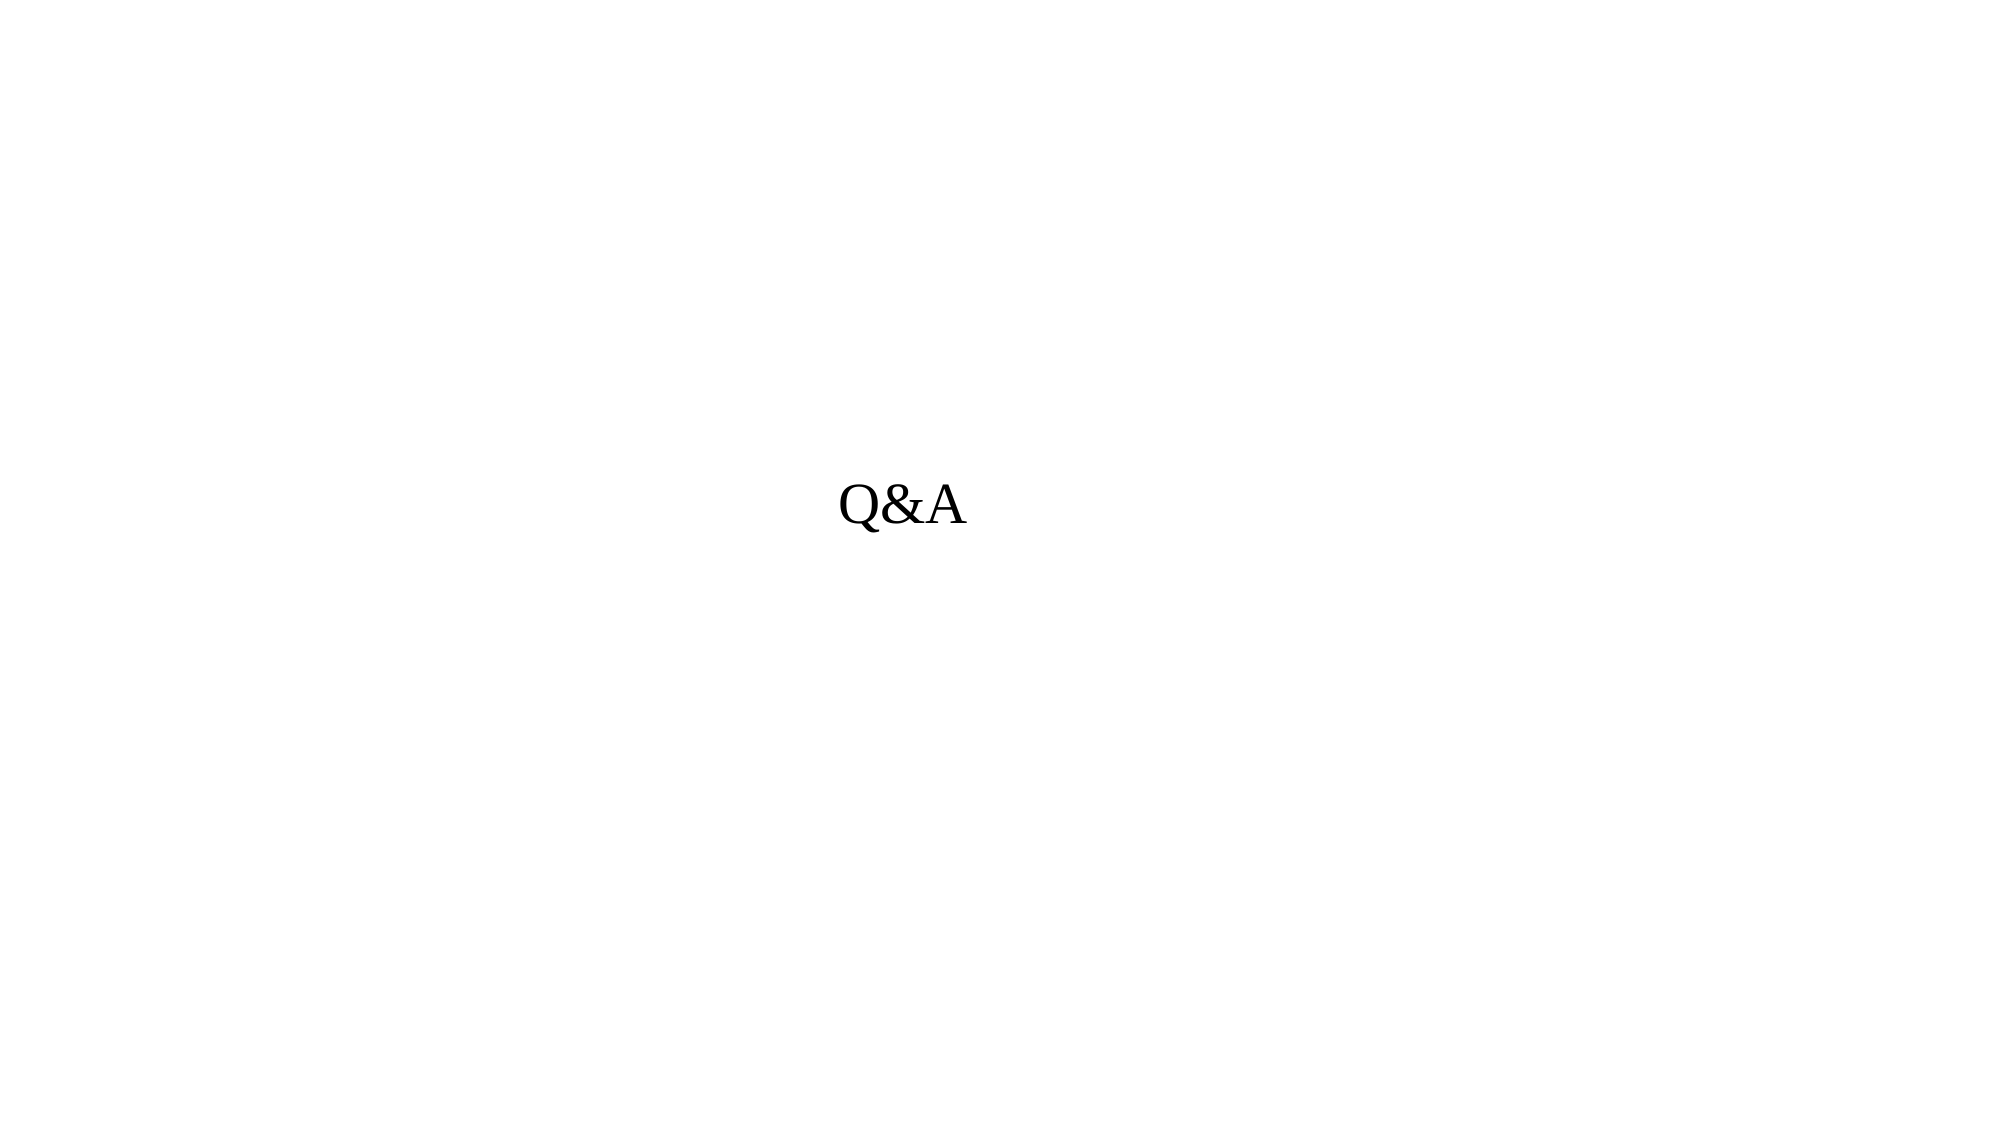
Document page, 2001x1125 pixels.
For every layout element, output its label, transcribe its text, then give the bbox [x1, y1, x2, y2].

text_box Q&A [823, 458, 983, 544]
